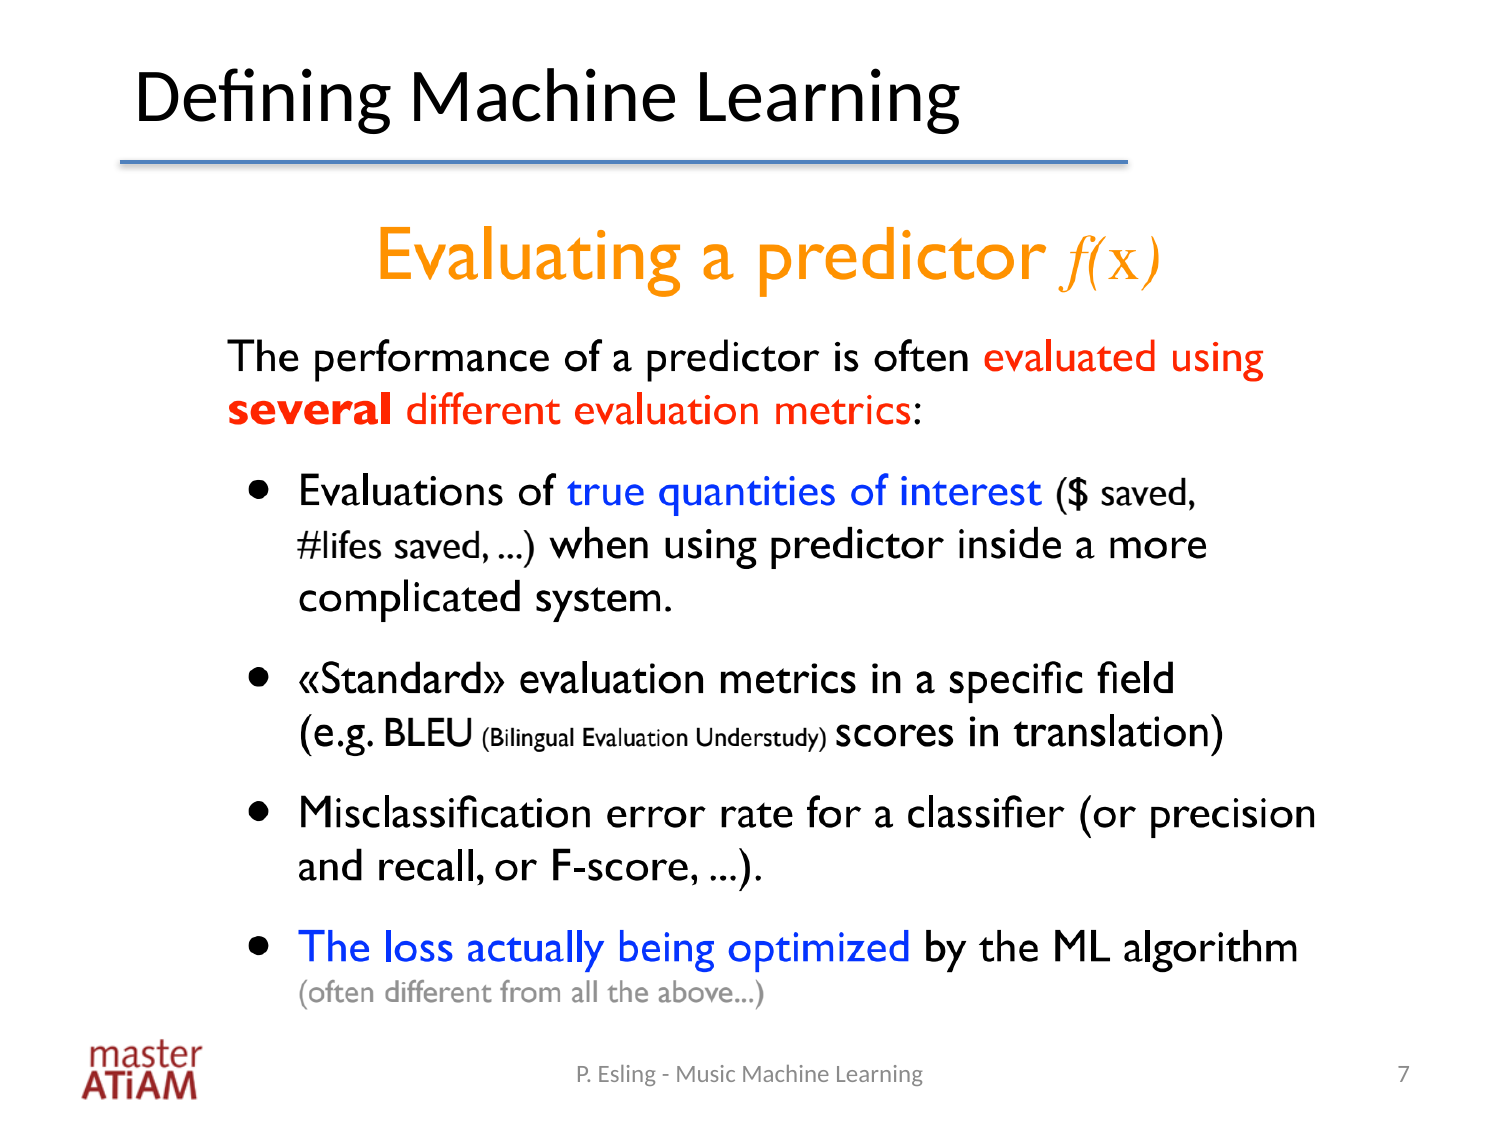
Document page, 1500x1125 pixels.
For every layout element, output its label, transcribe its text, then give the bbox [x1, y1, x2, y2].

picture [80, 1038, 205, 1101]
title Defining Machine Learning [119, 37, 1206, 145]
slide_number 7 [1074, 1042, 1425, 1103]
picture [172, 202, 1330, 1034]
footer P. Esling - Music Machine Learning [512, 1043, 988, 1103]
